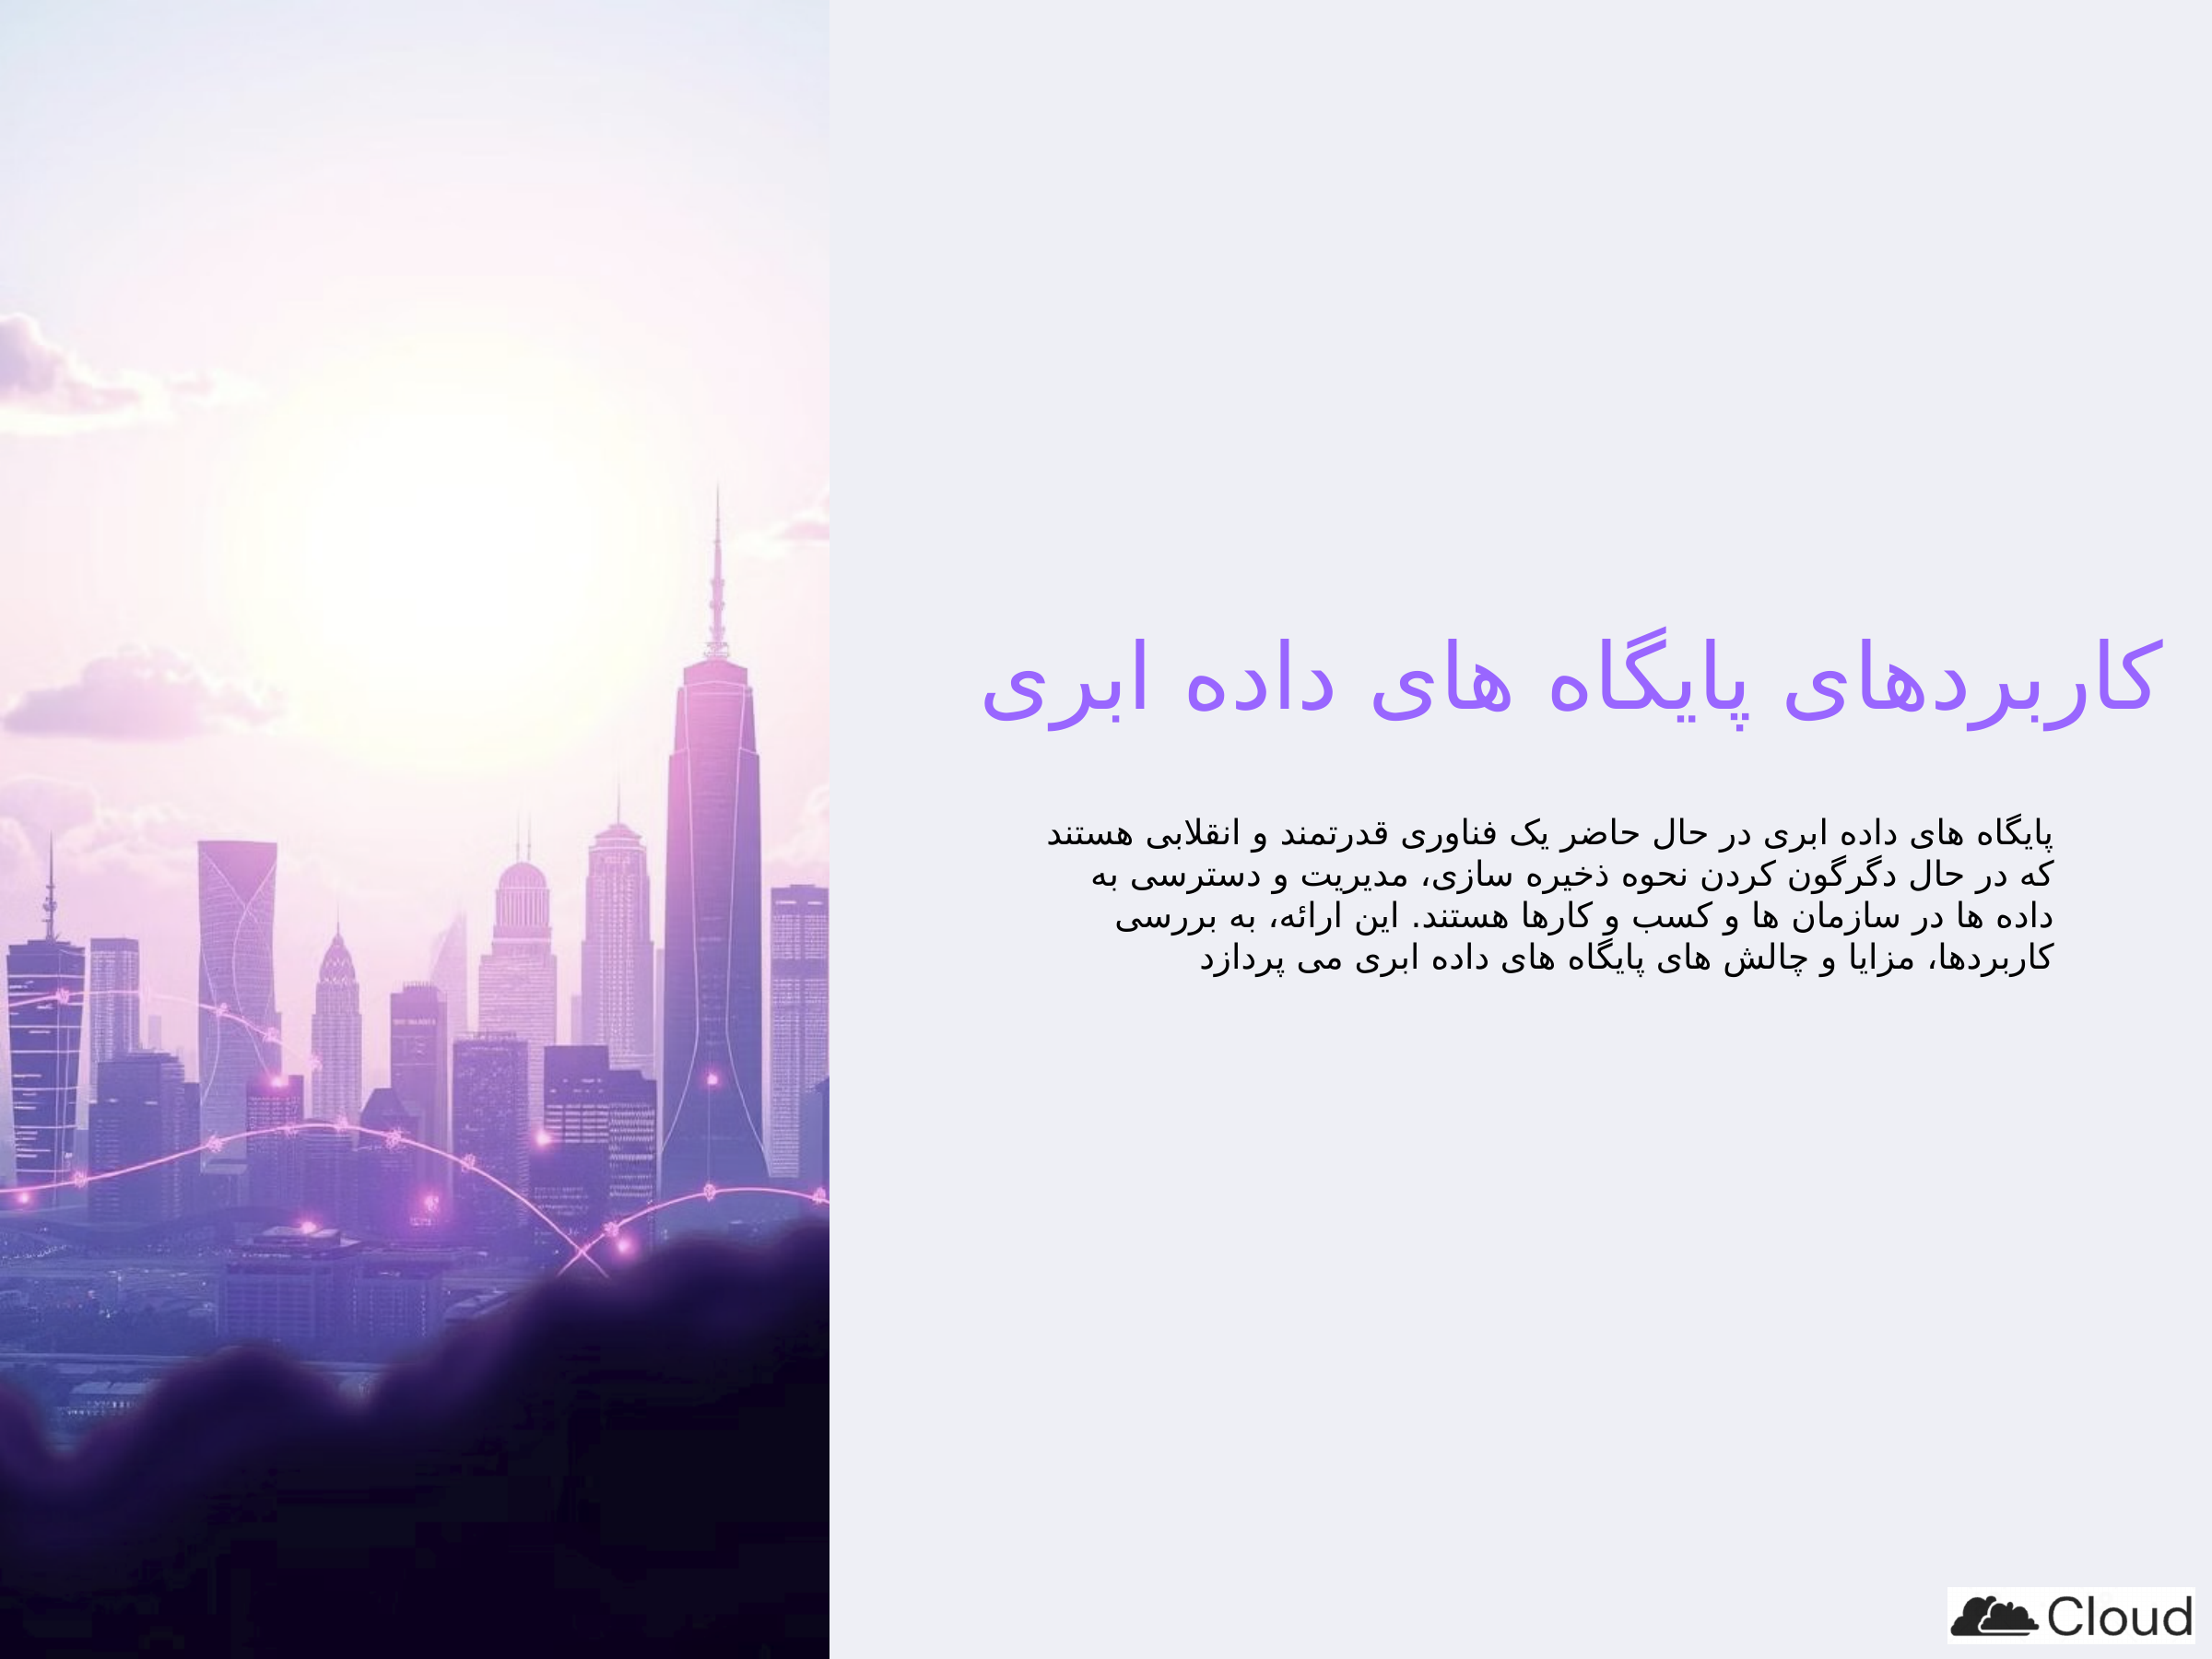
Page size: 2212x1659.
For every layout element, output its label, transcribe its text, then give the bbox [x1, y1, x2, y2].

text_box کاربردهای پایگاه های داده ابری [966, 609, 2212, 735]
picture [1941, 1586, 2202, 1649]
text_box پایگاه های داده ابری در حال حاضر یک فناوری قدرتمند و انقلابی هستند که در حال دگرگون کردن نحوه ذخیره سازی، مدیریت و دسترسی به داده ها در سازمان ها و کسب و کارها هستند. این ارائه، به بررسی کاربردها، مزایا و چالش های پایگاه های داده ابری می پردازد [1030, 803, 2069, 983]
picture [0, 0, 830, 1659]
